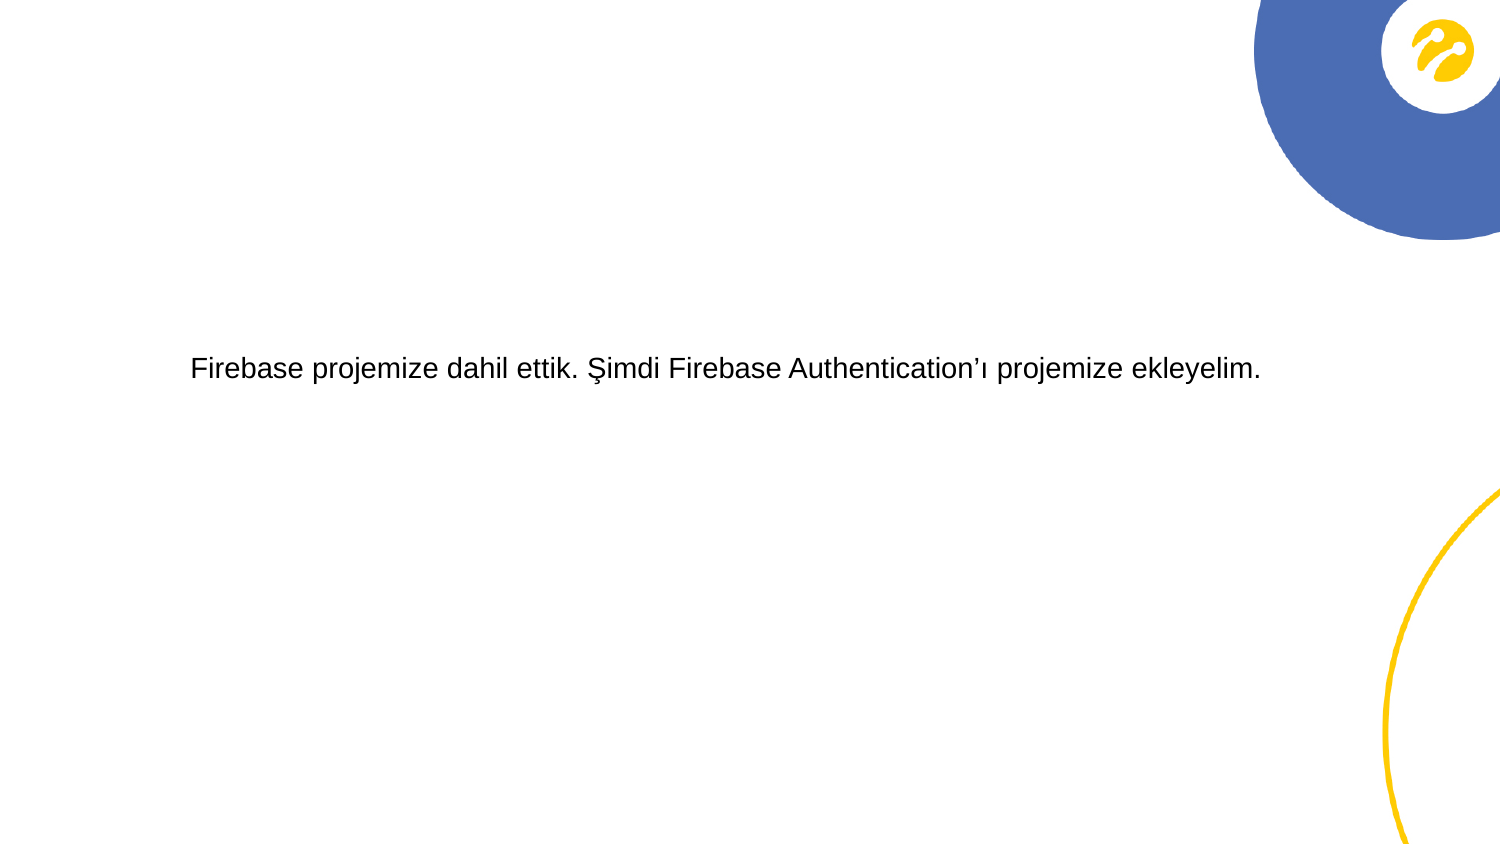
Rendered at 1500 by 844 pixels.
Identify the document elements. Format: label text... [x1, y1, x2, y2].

text_box Firebase projemize dahil ettik. Şimdi Firebase Authentication’ı projemize ekleyelim. [175, 342, 1279, 392]
picture [0, 0, 1500, 844]
